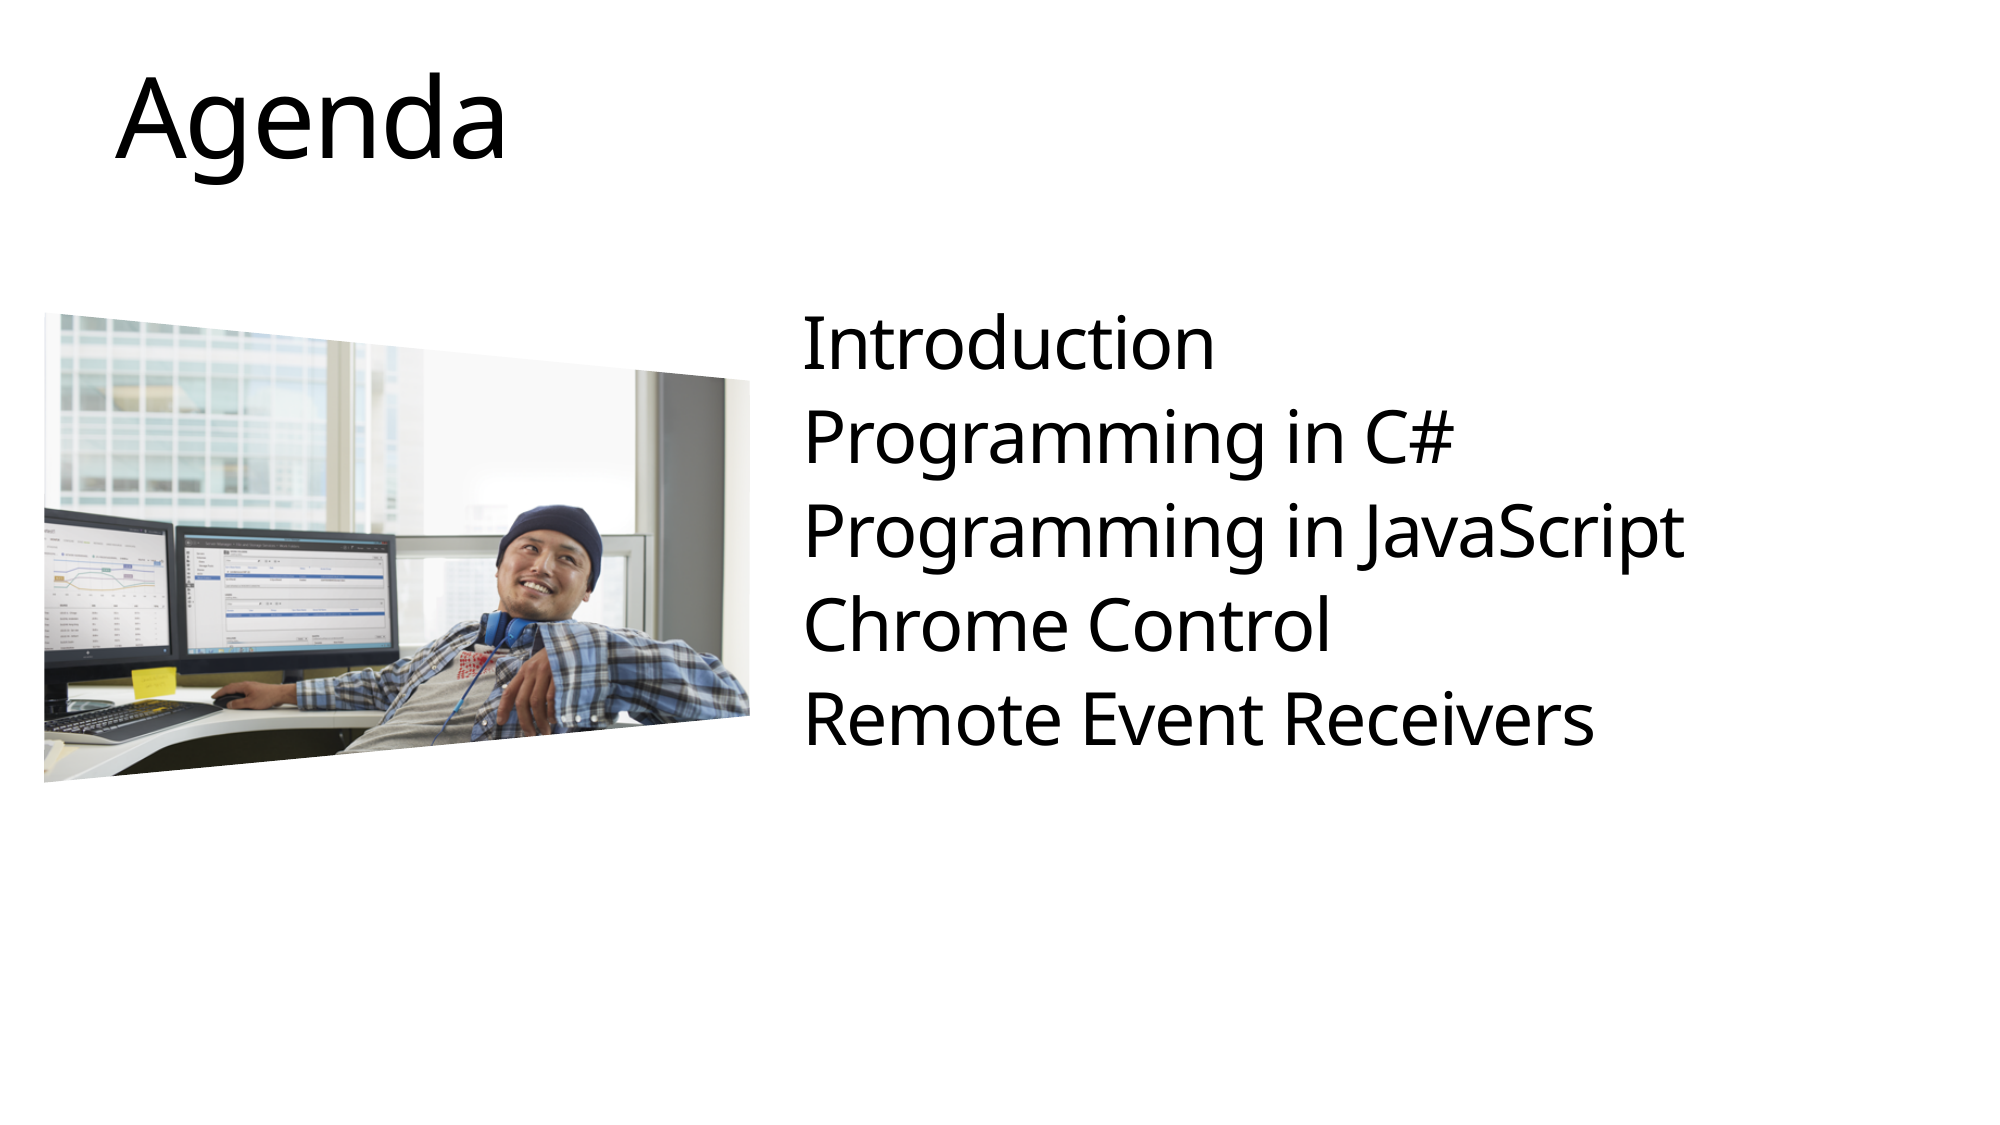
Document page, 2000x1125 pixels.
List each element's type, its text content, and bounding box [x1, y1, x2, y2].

list Introduction Programming in C# Programming in JavaScript Chrome Control Remote Event Receivers [772, 297, 1949, 771]
picture [43, 312, 751, 783]
title Agenda [85, 37, 1914, 161]
